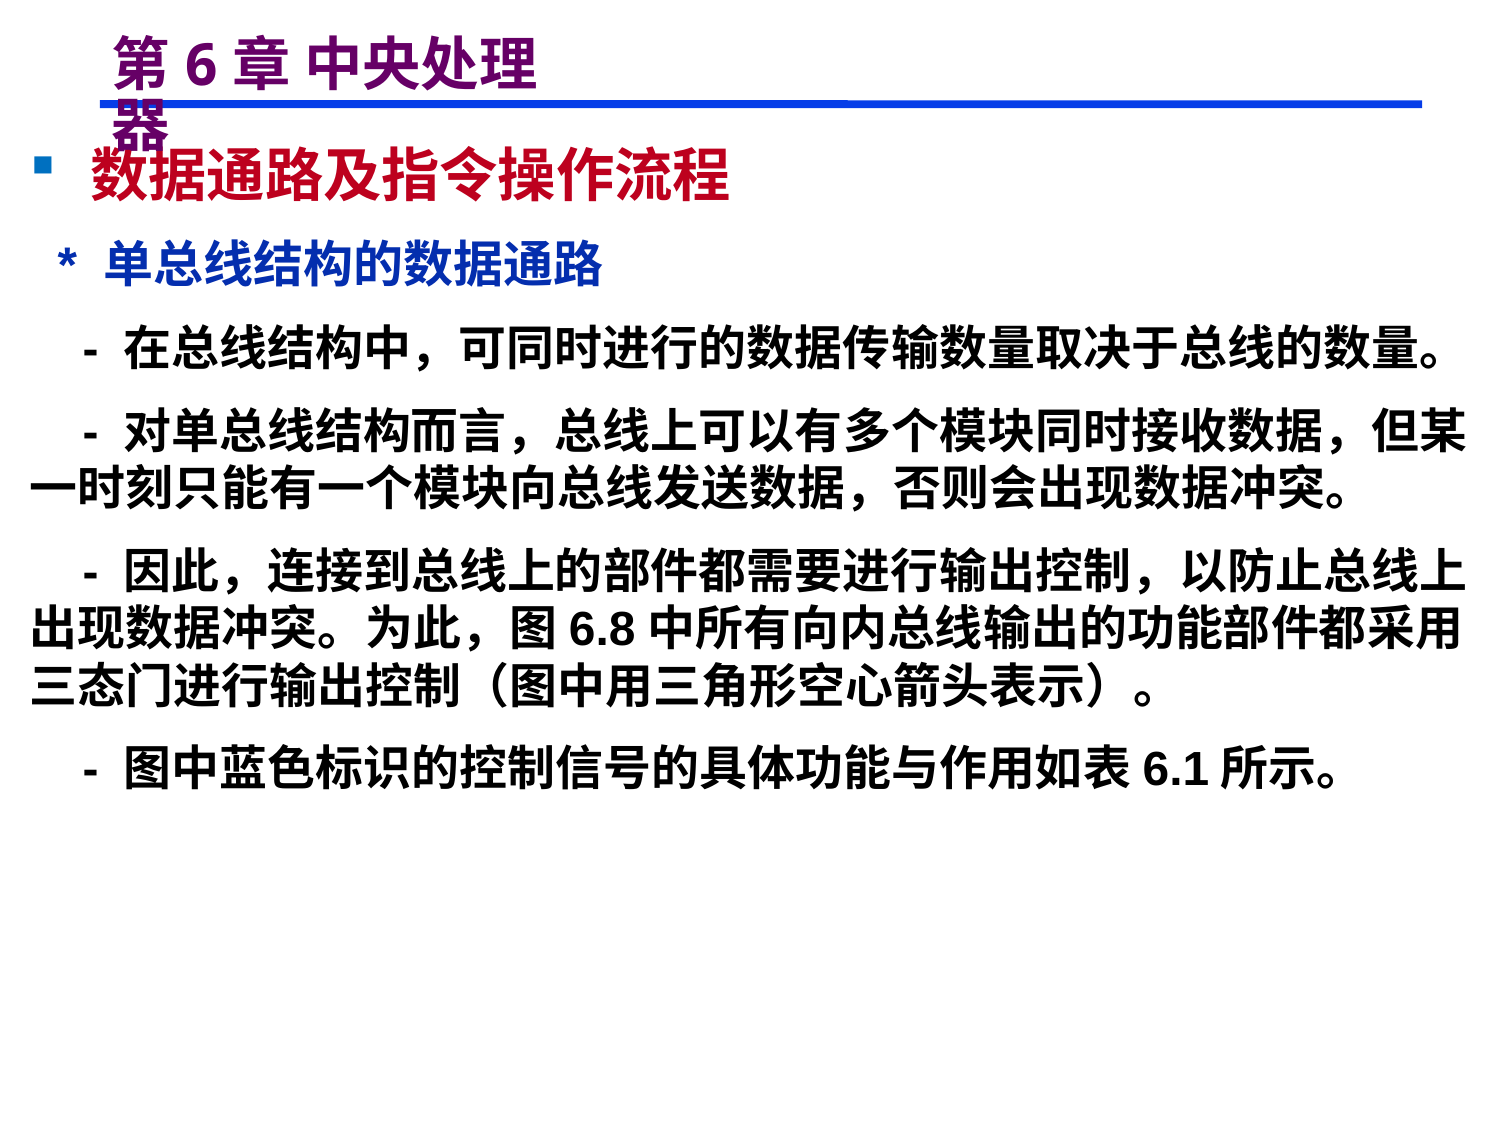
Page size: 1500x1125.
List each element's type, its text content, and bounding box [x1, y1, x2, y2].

subtitle 数据通路及指令操作流程 * 单总线结构的数据通路 - 在总线结构中，可同时进行的数据传输数量取决于总线的数量。 - 对单总线结构而言，总线上可以有多个模块同时接收数据，但某一时刻只能有一个模块向总线发送数据，否则会出现数据冲突。 - 因此，连接到总线上的部件都需要进行输出控制，以防止总线上出现数据冲突。为此，图6.8中所有向内总线输出的功能部件都采用三态门进行输出控制（图中用三角形空心箭头表示）。 - 图中蓝色标识的控制信号的具体功能与作用如表6.1所示。 [14, 129, 1488, 1077]
title 第6章 中央处理器 [100, 32, 593, 230]
